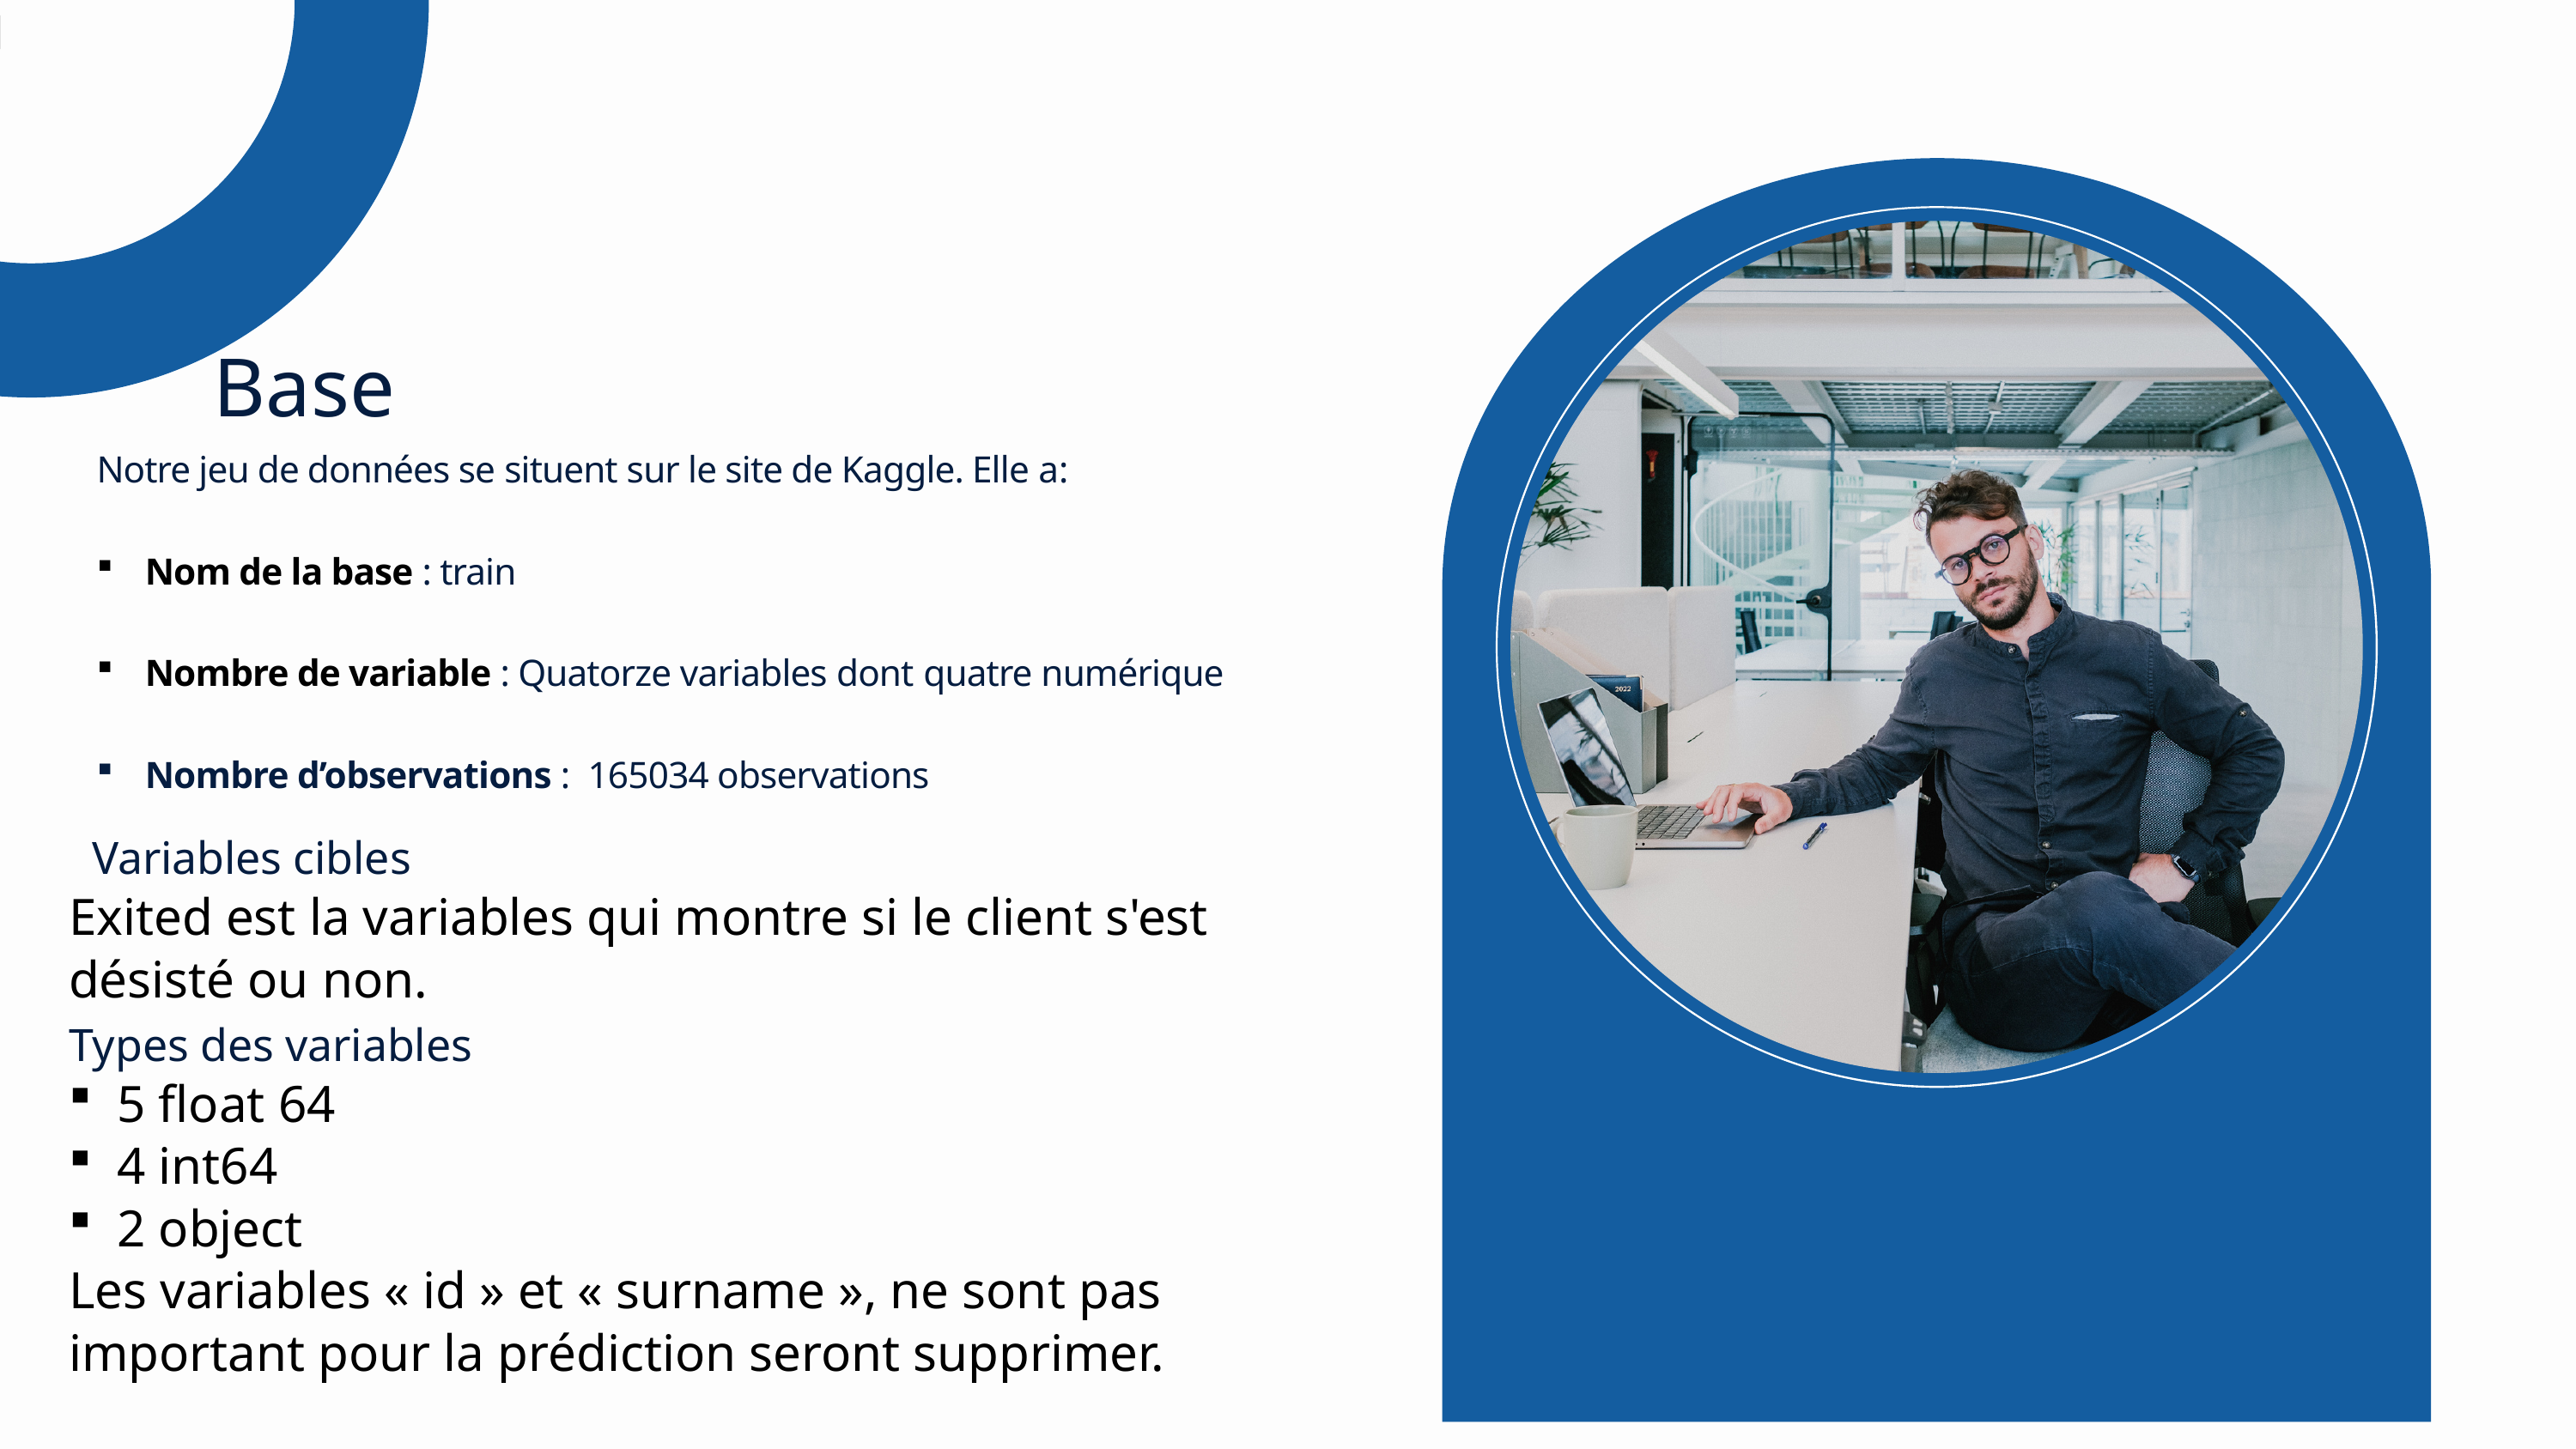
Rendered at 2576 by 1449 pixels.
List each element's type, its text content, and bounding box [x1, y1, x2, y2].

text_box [1494, 205, 2379, 1089]
text_box Notre jeu de données se situent sur le site de Kaggle. Elle a: Nom de la base : train Nombre de variable : Quatorze variables dont quatre numérique Nombre d’observations : 165034 observations [96, 440, 1400, 846]
text_box Base [214, 319, 799, 433]
text_box Variables cibles Exited est la variables qui montre si le client s'est désisté ou non. Types des variables 5 float 64 4 int64 2 object Les variables « id » et « surname », ne sont pas important pour la prédiction seront supprimer. [69, 821, 1288, 1381]
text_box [0, 0, 362, 331]
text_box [1442, 157, 2432, 1422]
